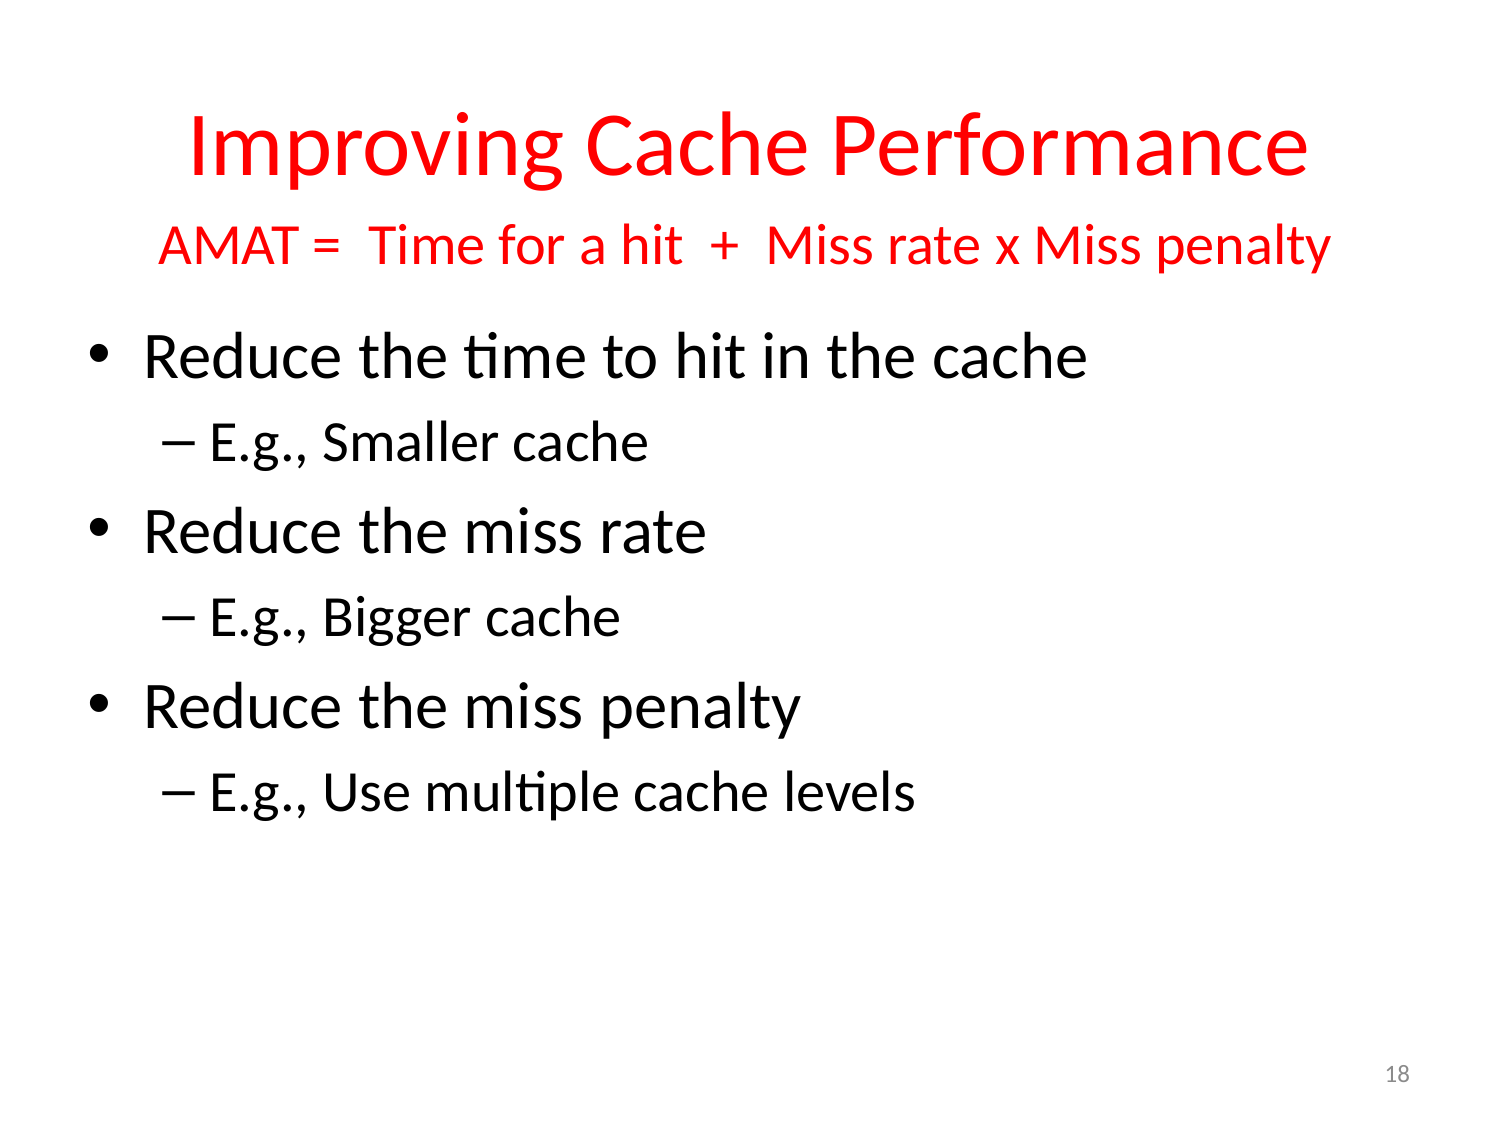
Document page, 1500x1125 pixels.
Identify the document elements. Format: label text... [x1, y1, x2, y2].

title Improving Cache Performance [75, 45, 1425, 233]
slide_number 18 [1074, 1042, 1425, 1103]
list Reduce the time to hit in the cache E.g., Smaller cache Reduce the miss rate E.g., Bigger cache Reduce the miss penalty E.g., Use multiple cache levels [72, 304, 1423, 1047]
text_box AMAT = Time for a hit + Miss rate x Miss penalty [108, 198, 1384, 284]
